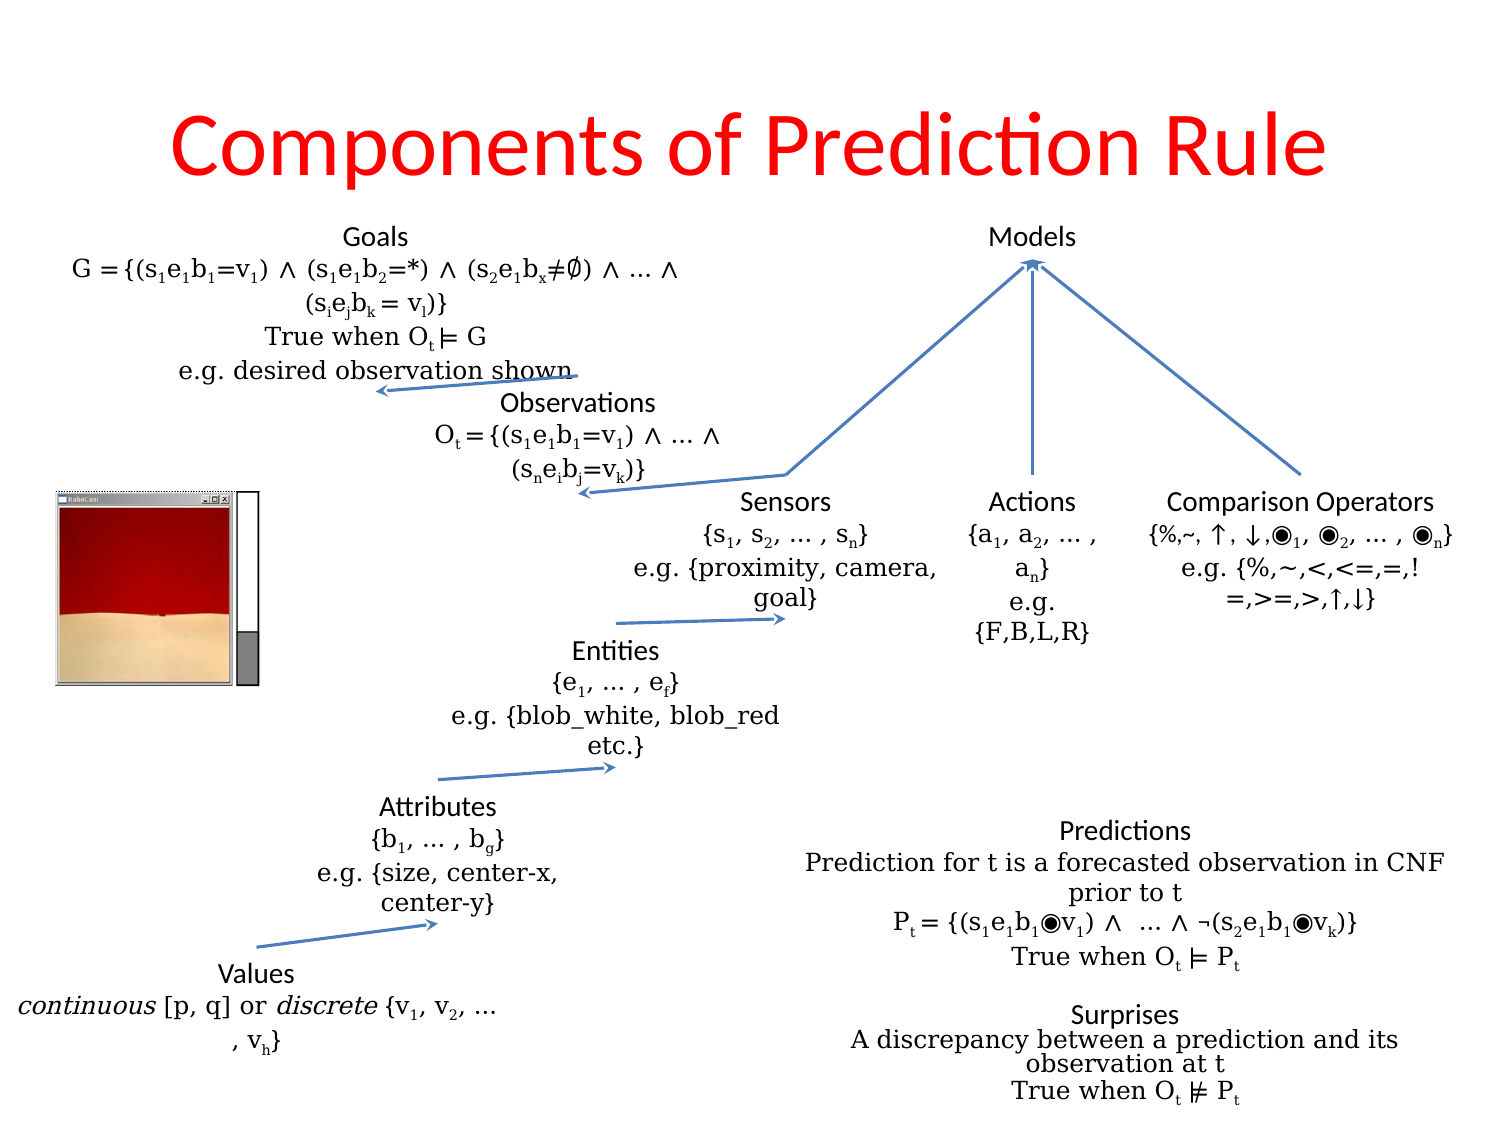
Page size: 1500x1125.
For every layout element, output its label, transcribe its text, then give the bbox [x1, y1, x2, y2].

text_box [1033, 259, 1302, 476]
text_box Attributes {b1, … , bg} e.g. {size, center-x, center-y} [255, 779, 621, 924]
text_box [437, 734, 617, 780]
text_box Predictions Prediction for t is a forecasted observation in CNF prior to t Pt = {(s1e1b1◉v1) ∧ … ∧ ¬(s2e1b1◉vk)} True when Ot ⊨ Pt Surprises A discrepancy between a prediction and its observation at t True when Ot ⊭ Pt [788, 803, 1463, 1113]
title Components of Prediction Rule [75, 45, 1425, 233]
text_box Comparison Operators {%,~, ↑, ↓,◉1, ◉2, … , ◉n} e.g. {%,~,<,<=,=,!=,>=,>,↑,↓} [1112, 474, 1490, 619]
picture [55, 491, 260, 688]
text_box Values continuous [p, q] or discrete {v1, v2, … , vh} [0, 947, 513, 1066]
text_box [577, 456, 780, 476]
text_box Sensors {s1, s2, … , sn} e.g. {proximity, camera, goal} [608, 484, 963, 619]
text_box Goals G = {(s1e1b1=v1) ∧ (s1e1b2=*) ∧ (s2e1bx≠∅) ∧ … ∧ (siejbk = vl)} True when Ot ⊨ G e.g. desired observation shown [24, 209, 727, 392]
text_box Models [943, 209, 1122, 258]
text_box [256, 890, 439, 948]
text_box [615, 585, 786, 624]
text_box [375, 350, 579, 377]
text_box Entities {e1, … , ef} e.g. {blob_white, blob_red etc.} [432, 623, 799, 768]
text_box Observations Ot = {(s1e1b1=v1) ∧ … ∧ (sneibj=vk)} [370, 375, 780, 494]
text_box Actions {a1, a2, … , an} e.g. {F,B,L,R} [937, 484, 1128, 653]
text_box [785, 259, 1033, 476]
